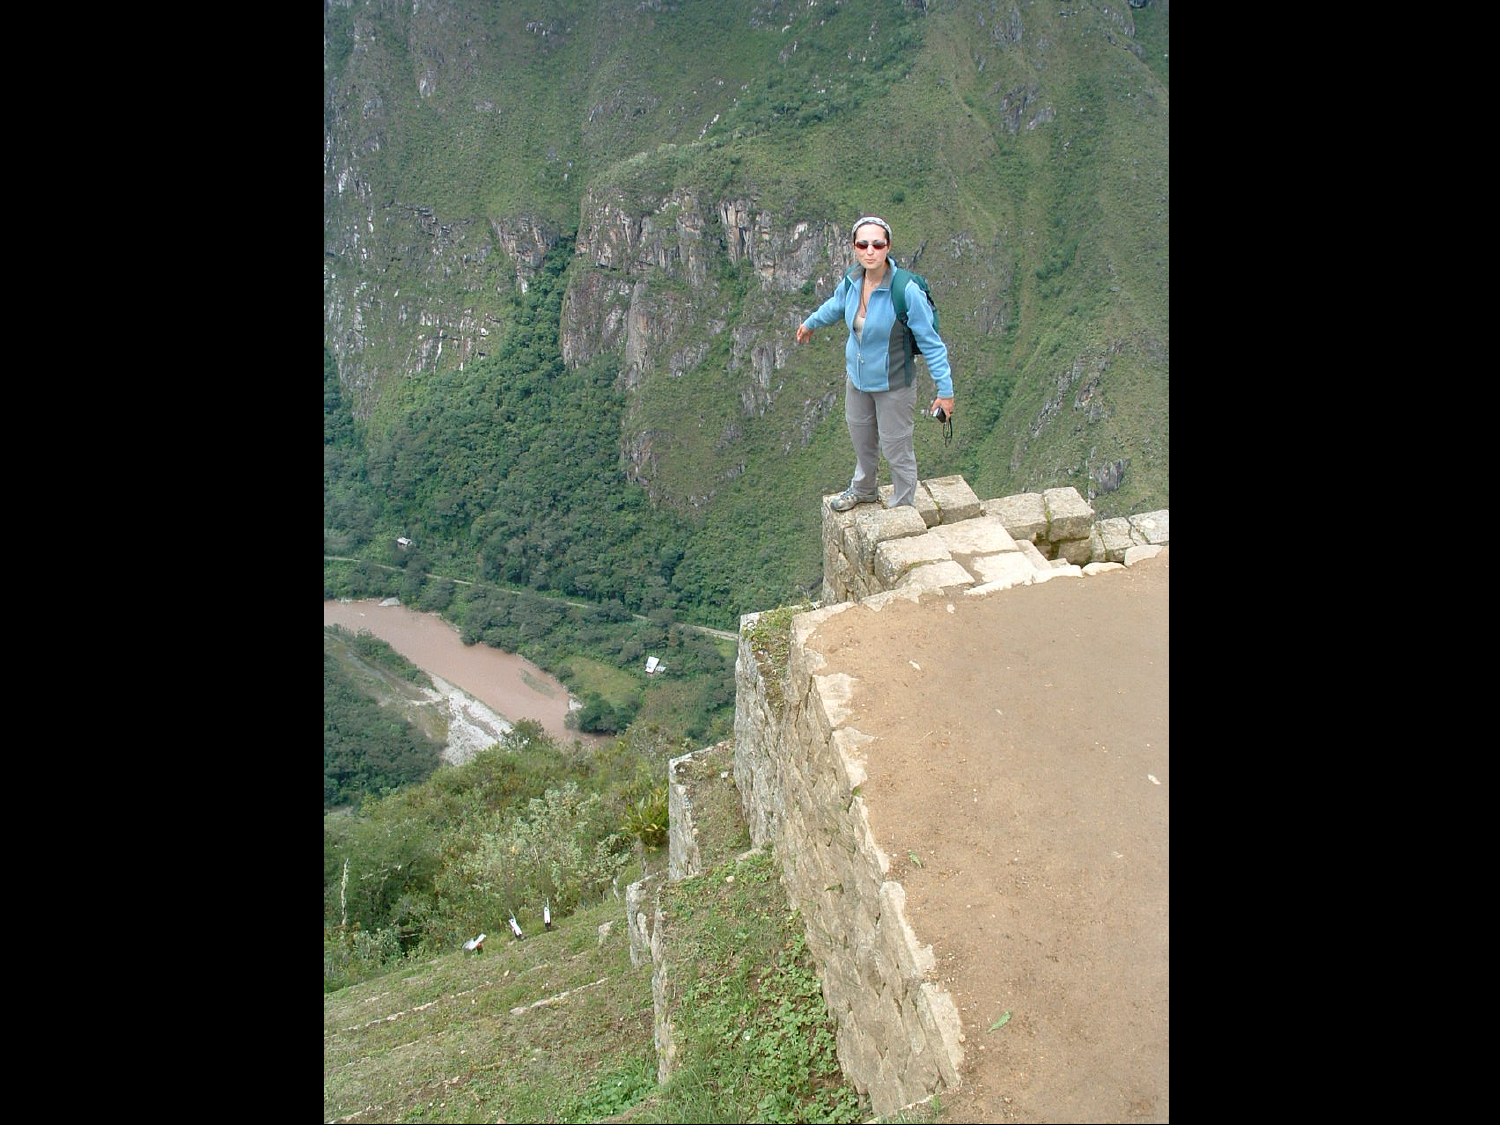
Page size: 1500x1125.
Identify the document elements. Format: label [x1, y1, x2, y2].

picture [324, 0, 1169, 1124]
